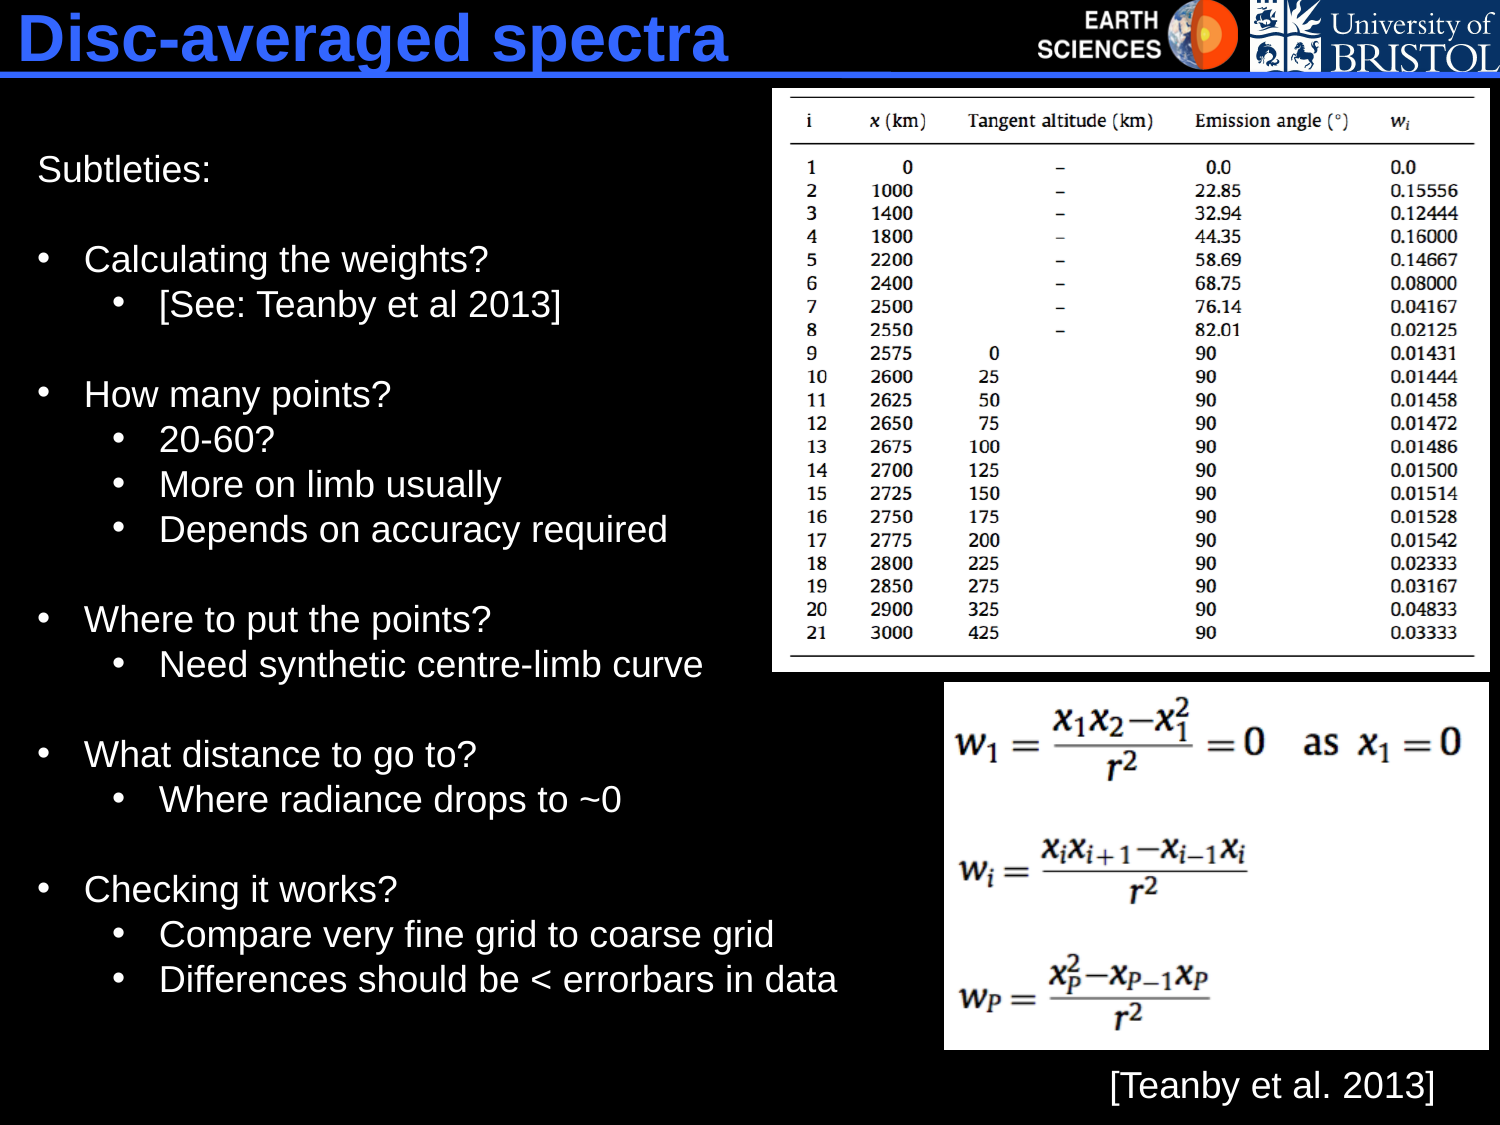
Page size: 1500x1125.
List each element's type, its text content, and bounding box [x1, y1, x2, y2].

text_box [943, 682, 1489, 1050]
picture [1037, 0, 1238, 71]
picture [772, 87, 1490, 672]
text_box Subtleties: Calculating the weights? [See: Teanby et al 2013] How many points? 20-60? More on limb usually Depends on accuracy required Where to put the points? Need synthetic centre-limb curve What distance to go to? Where radiance drops to ~0 Checking it works? Compare very fine grid to coarse grid Differences should be < errorbars in data [22, 137, 853, 1052]
picture [1249, 0, 1500, 73]
text_box [Teanby et al. 2013] [1094, 1058, 1452, 1125]
text_box Disc-averaged spectra [3, 0, 744, 74]
